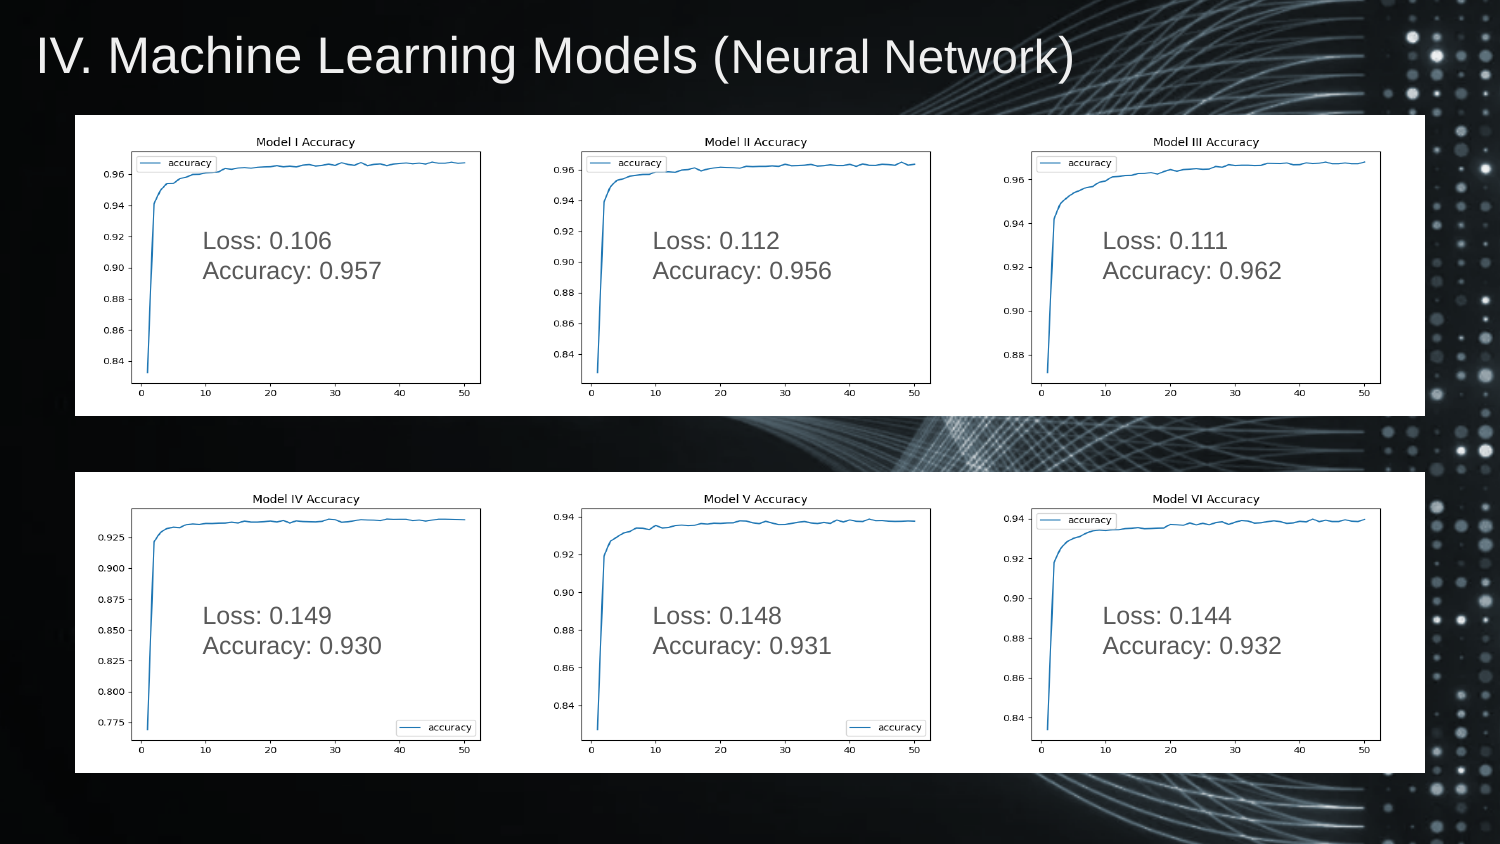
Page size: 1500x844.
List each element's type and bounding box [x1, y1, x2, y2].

text_box [74, 115, 1426, 774]
picture [0, 0, 1500, 844]
text_box [187, 209, 1313, 676]
